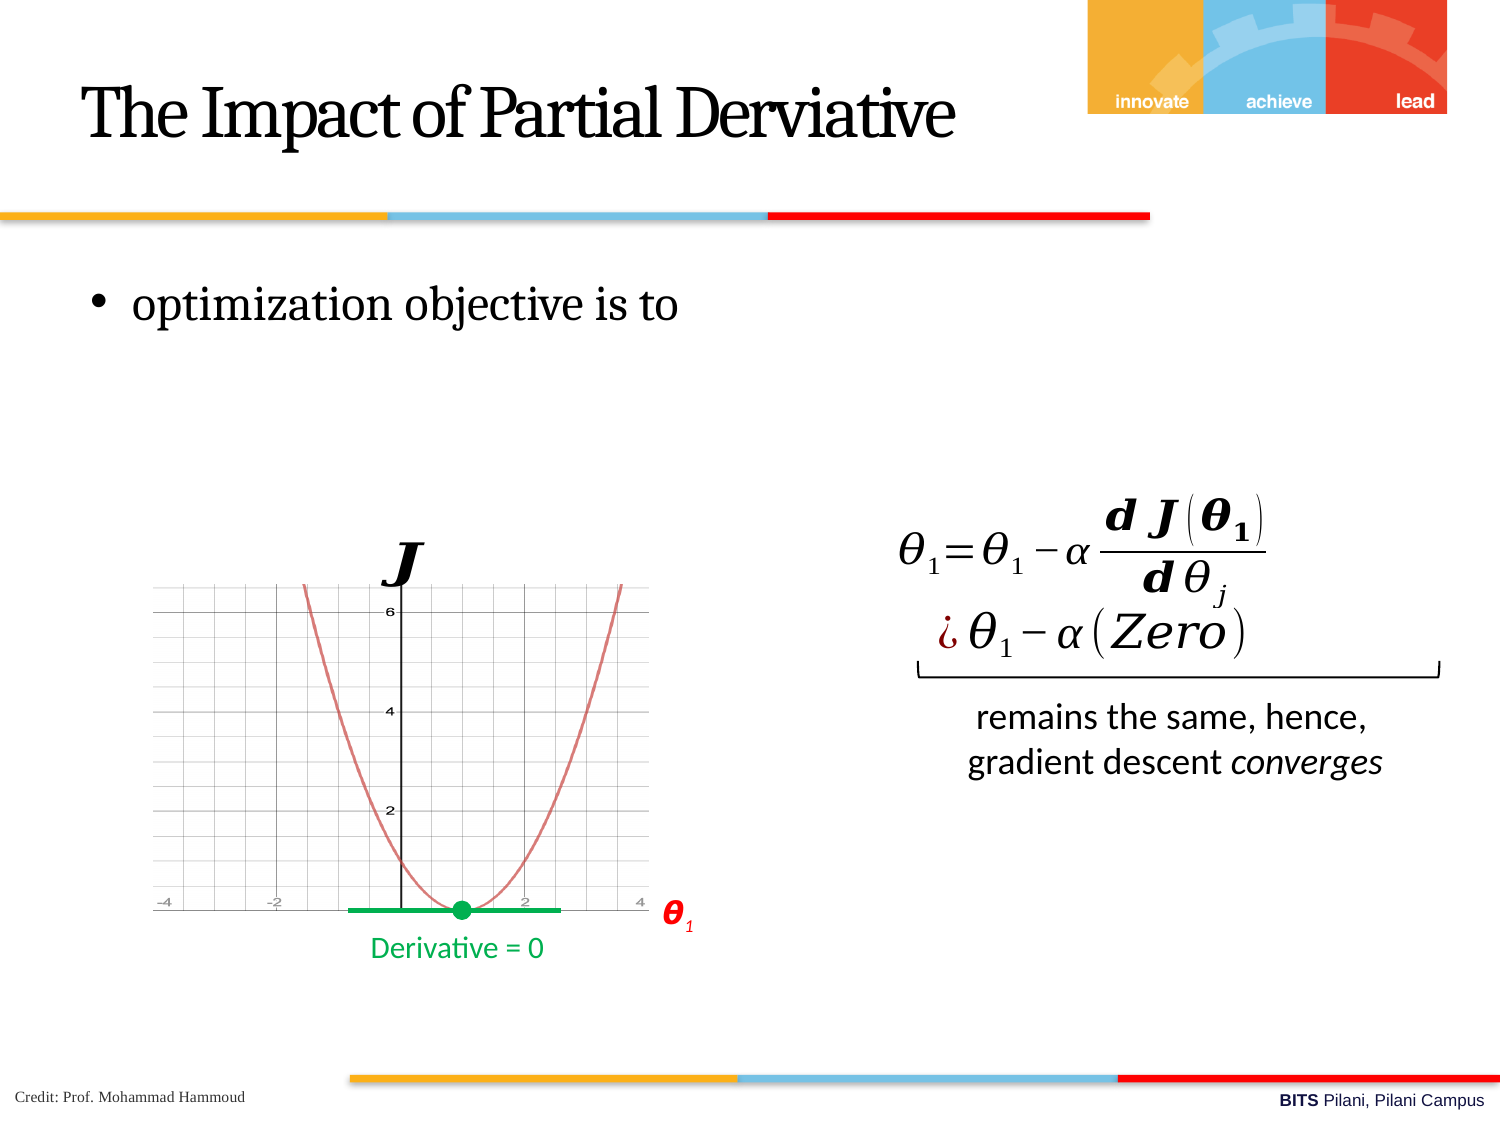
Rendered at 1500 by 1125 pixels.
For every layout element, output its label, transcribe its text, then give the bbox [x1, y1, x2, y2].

picture [152, 584, 649, 911]
picture [1087, 0, 1448, 114]
text_box Credit: Prof. Mohammad Hammoud [0, 1079, 261, 1113]
text_box [917, 660, 1441, 679]
text_box 𝞱1 [648, 886, 709, 944]
title The Impact of Partial Derviative [64, 45, 1069, 185]
text_box Derivative = 0 [355, 919, 560, 973]
